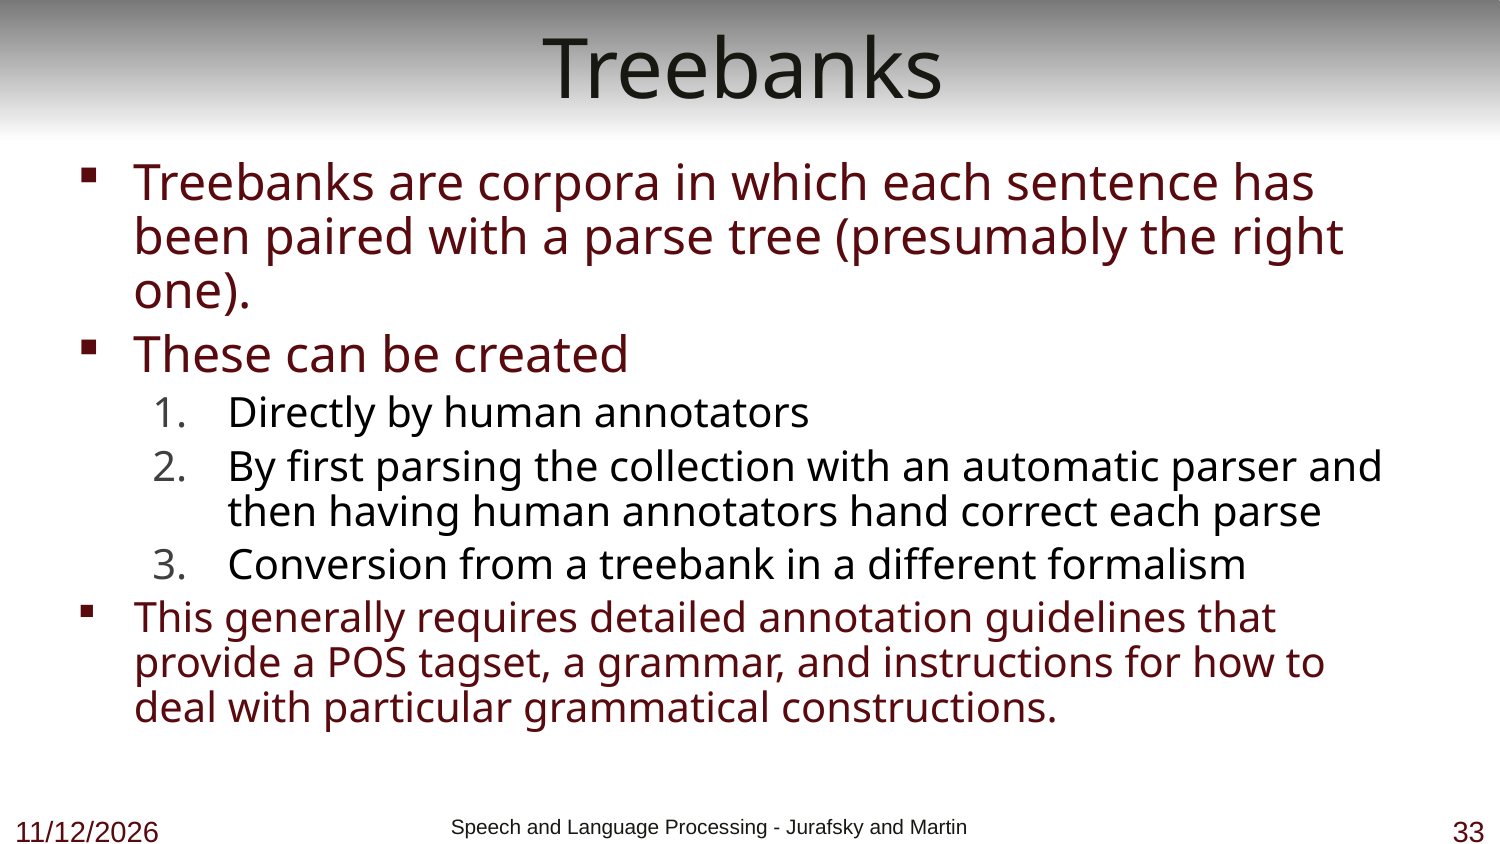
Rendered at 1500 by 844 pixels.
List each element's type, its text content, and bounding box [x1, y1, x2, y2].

title Treebanks [12, 0, 1475, 132]
footer Speech and Language Processing - Jurafsky and Martin [199, 806, 1424, 844]
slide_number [0, 806, 199, 844]
list Treebanks are corpora in which each sentence has been paired with a parse tree (presumably the right one). These can be created Directly by human annotators By first parsing the collection with an automatic parser and then having human annotators hand correct each parse Conversion from a treebank in a different formalism This generally requires detailed annotation guidelines that provide a POS tagset, a grammar, and instructions for how to deal with particular grammatical constructions. [62, 150, 1413, 797]
slide_number 33 [1424, 806, 1500, 844]
